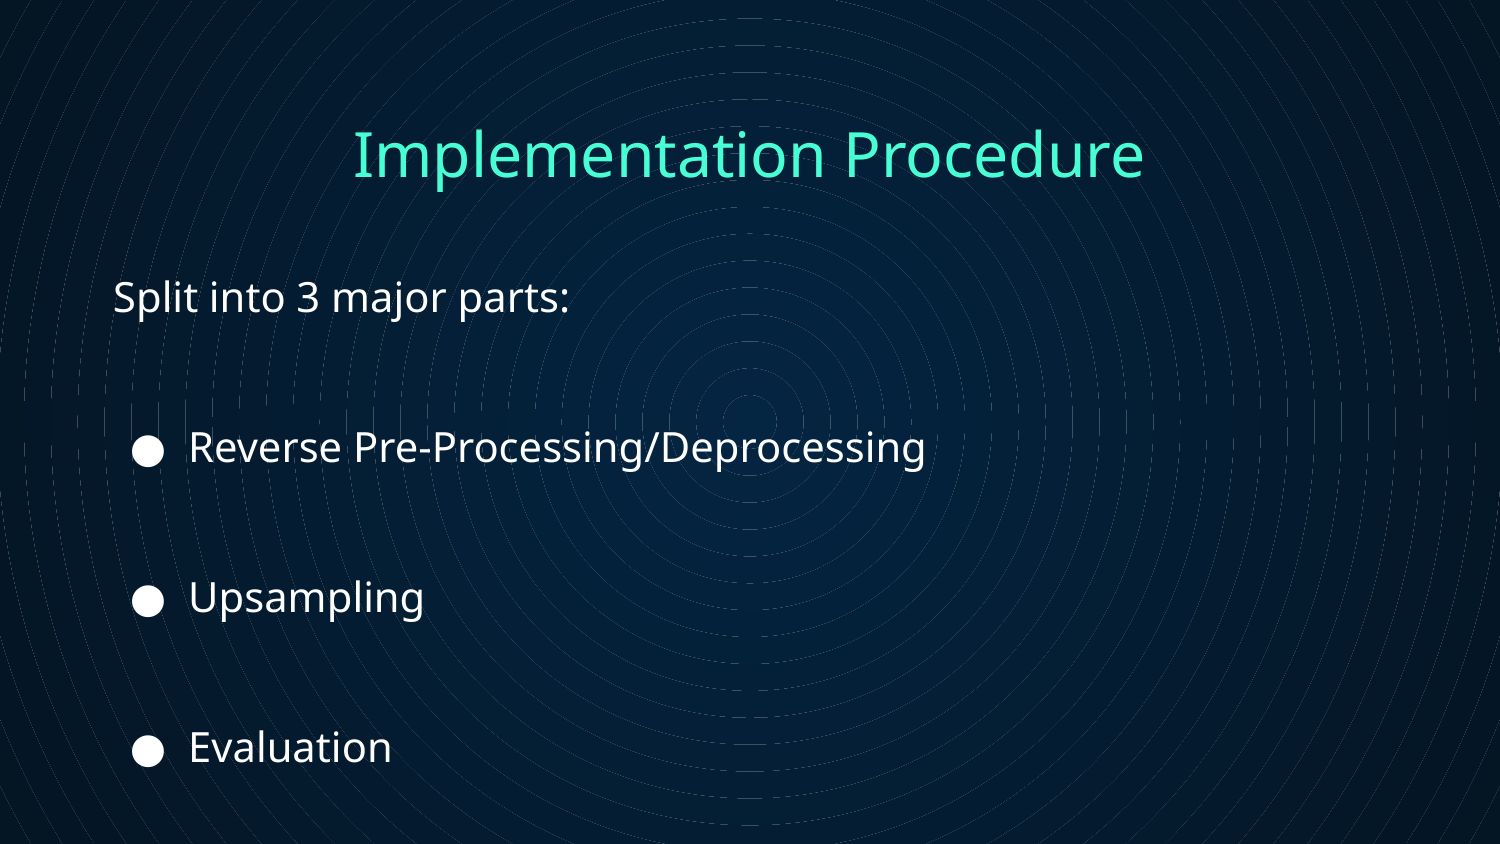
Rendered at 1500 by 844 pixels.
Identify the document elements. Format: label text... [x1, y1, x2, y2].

title Implementation Procedure [51, 105, 1449, 206]
text_box Split into 3 major parts: Reverse Pre-Processing/Deprocessing Upsampling Evaluation [98, 230, 1420, 844]
